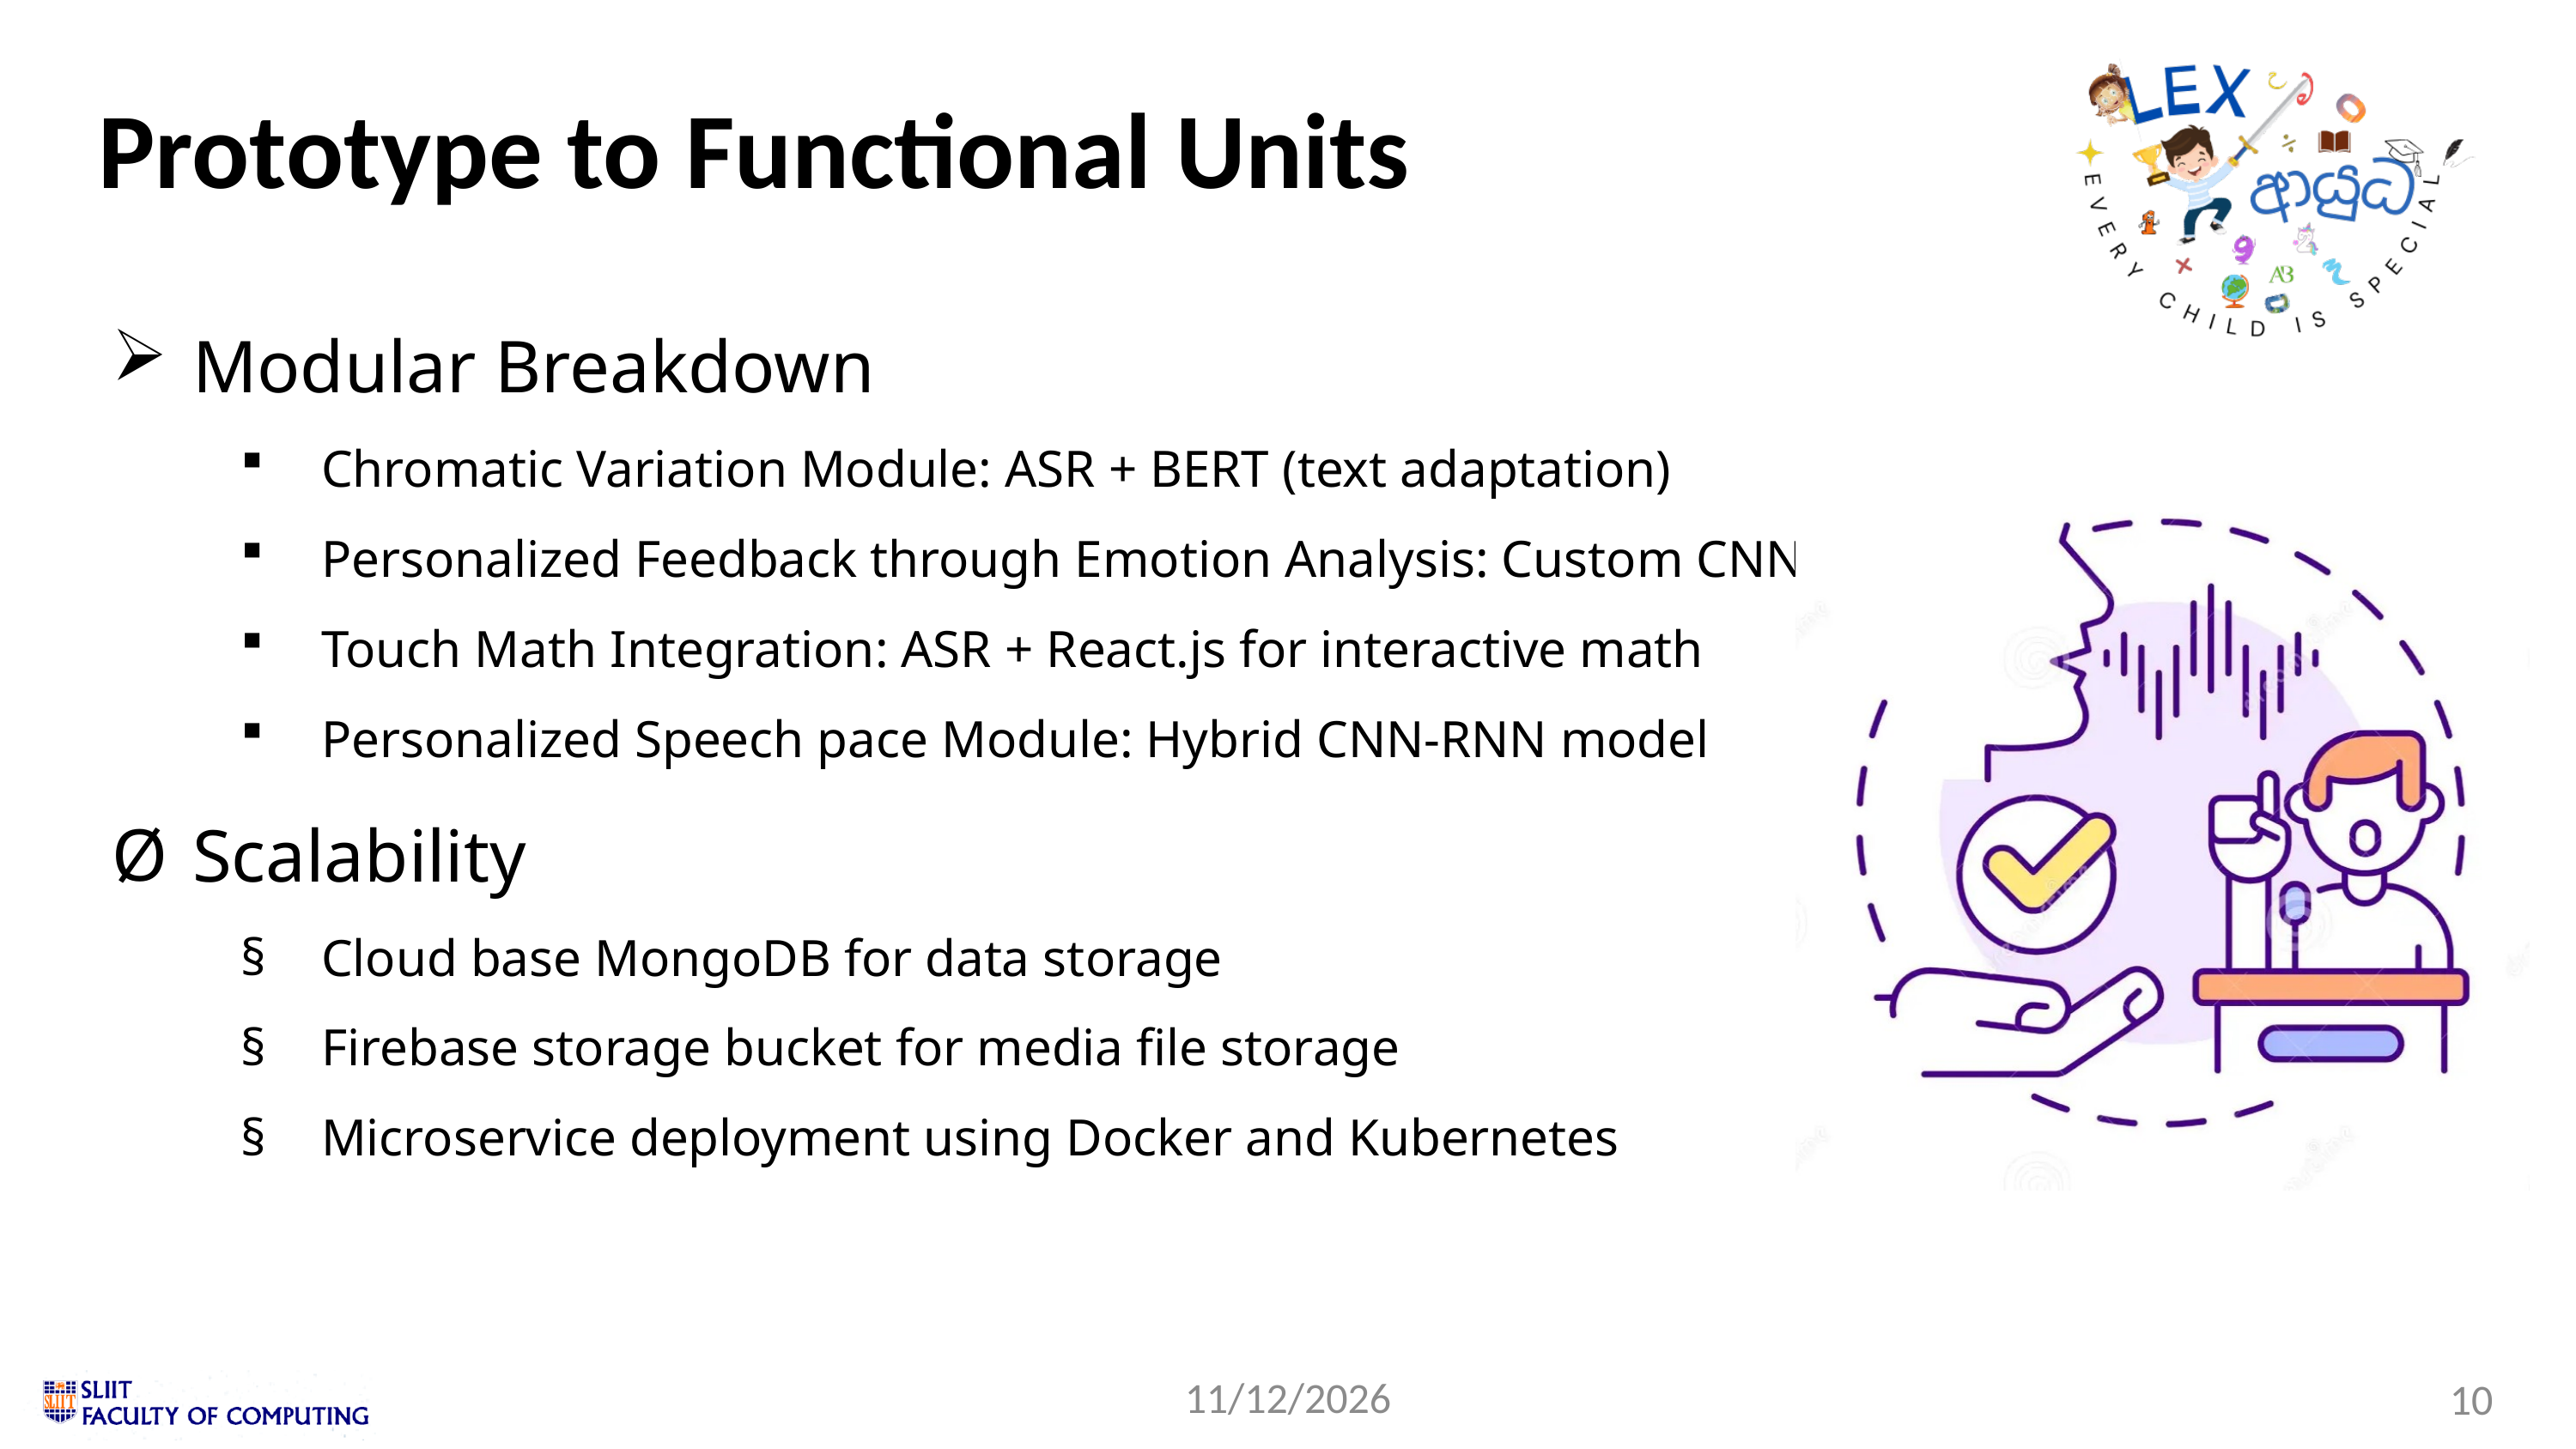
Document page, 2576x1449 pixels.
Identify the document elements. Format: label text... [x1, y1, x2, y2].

text_box Modular Breakdown Chromatic Variation Module: ASR + BERT (text adaptation) Personalized Feedback through Emotion Analysis: Custom CNN model Touch Math Integration: ASR + React.js for interactive math Personalized Speech pace Module: Hybrid CNN-RNN model Scalability Cloud base MongoDB for data storage Firebase storage bucket for media file storage Microservice deployment using Docker and Kubernetes [99, 271, 2043, 1263]
picture [2009, 0, 2514, 440]
picture [21, 1370, 376, 1440]
picture [1795, 457, 2530, 1191]
text_box Prototype to Functional Units [85, 74, 1991, 216]
slide_number 10 [1926, 1359, 2506, 1437]
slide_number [998, 1357, 1578, 1435]
